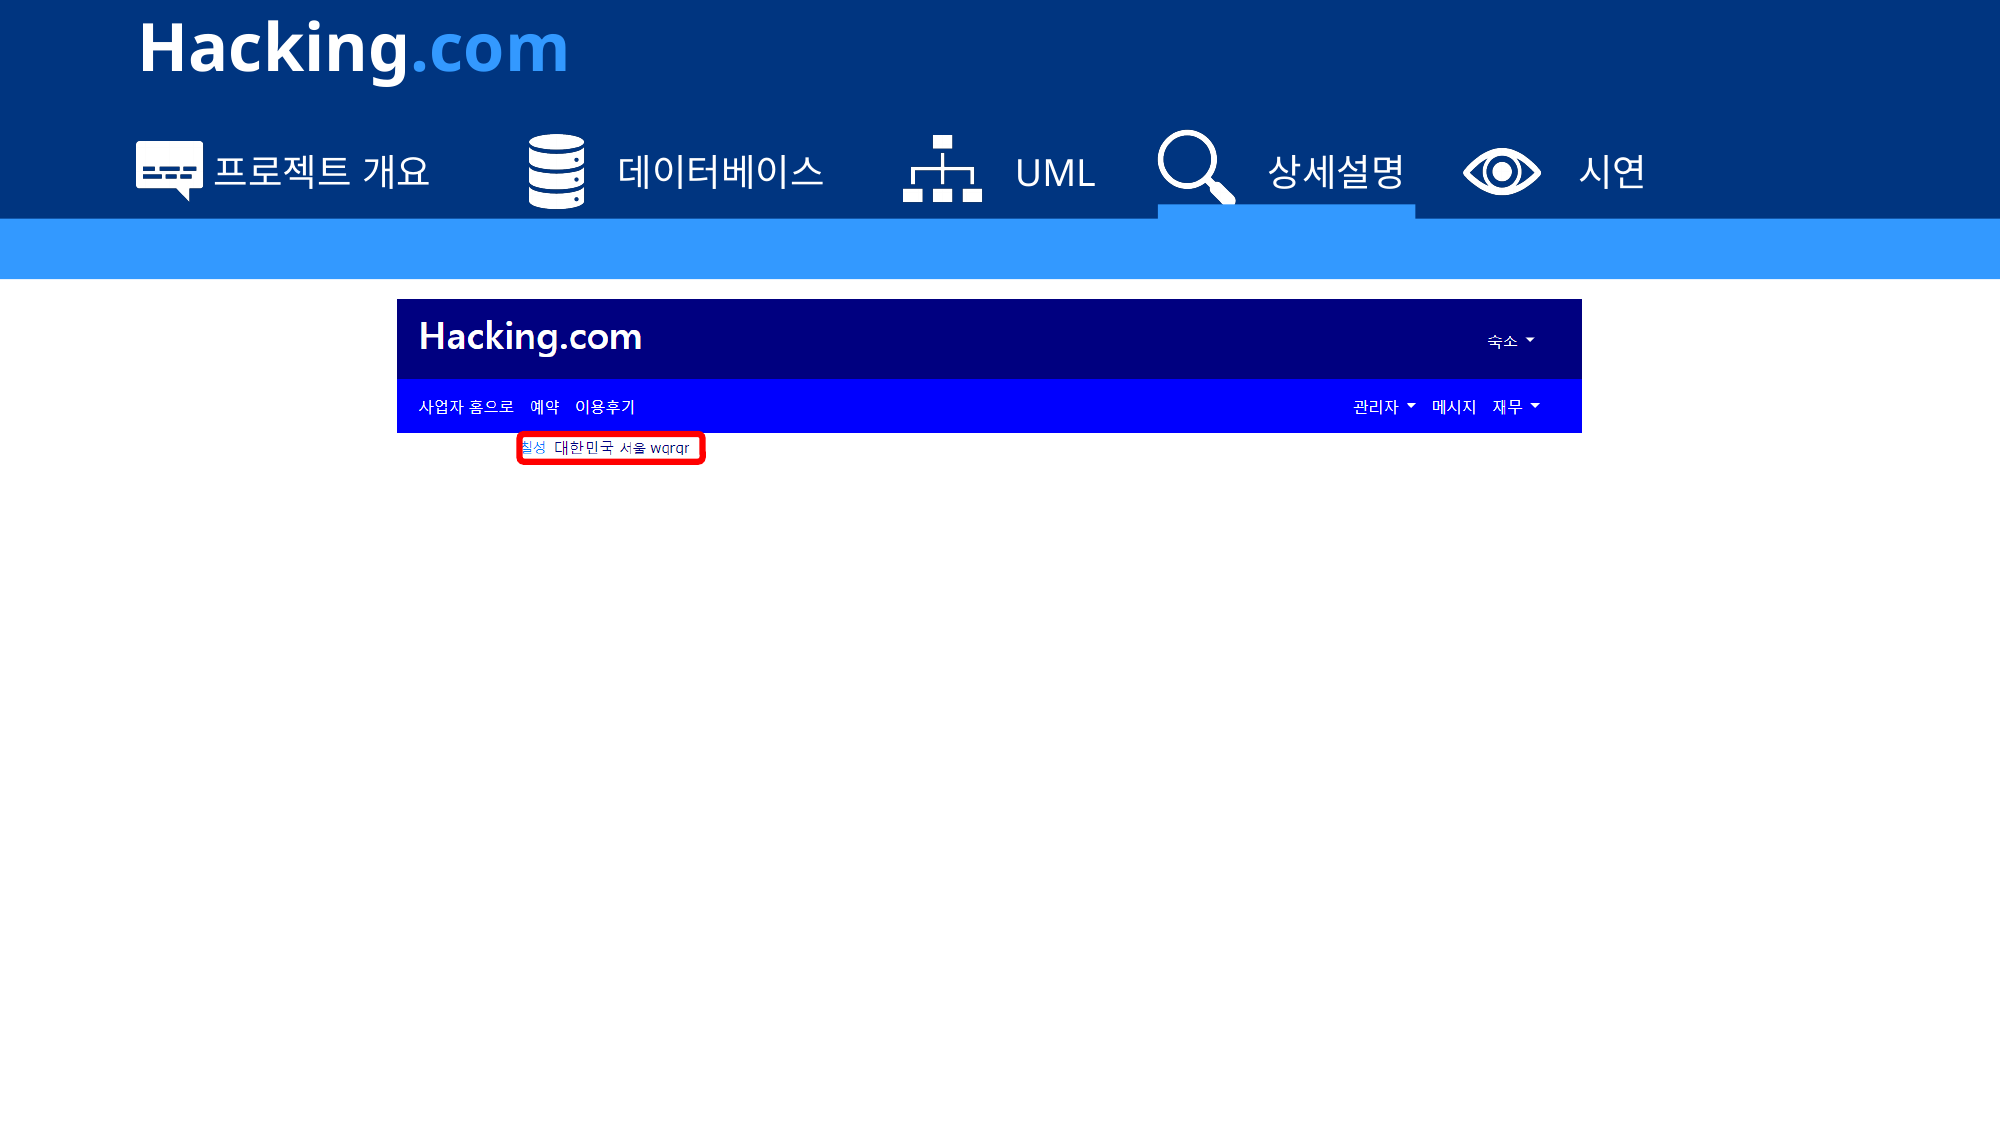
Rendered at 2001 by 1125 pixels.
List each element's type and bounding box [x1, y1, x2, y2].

text_box [0, 0, 2000, 280]
picture [397, 299, 1582, 1091]
